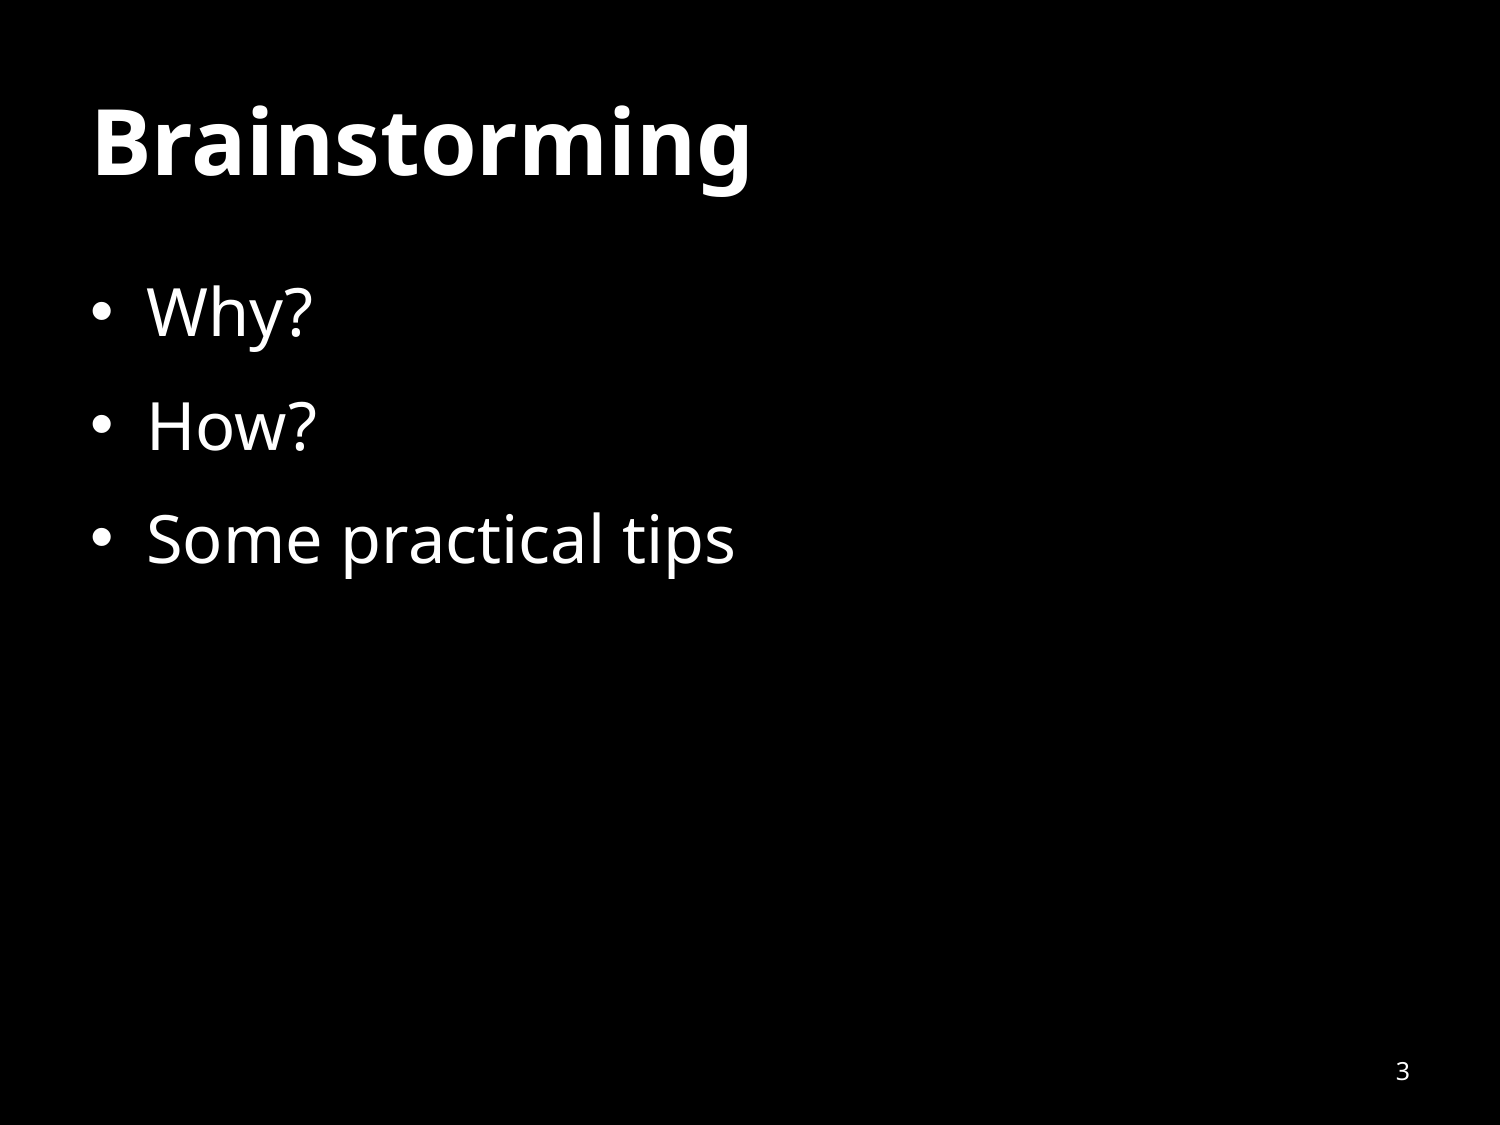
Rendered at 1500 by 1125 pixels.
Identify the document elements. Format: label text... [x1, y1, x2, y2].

slide_number 3 [1074, 1042, 1425, 1103]
title Brainstorming [75, 45, 1425, 233]
list Why? How? Some practical tips [75, 262, 1425, 1005]
